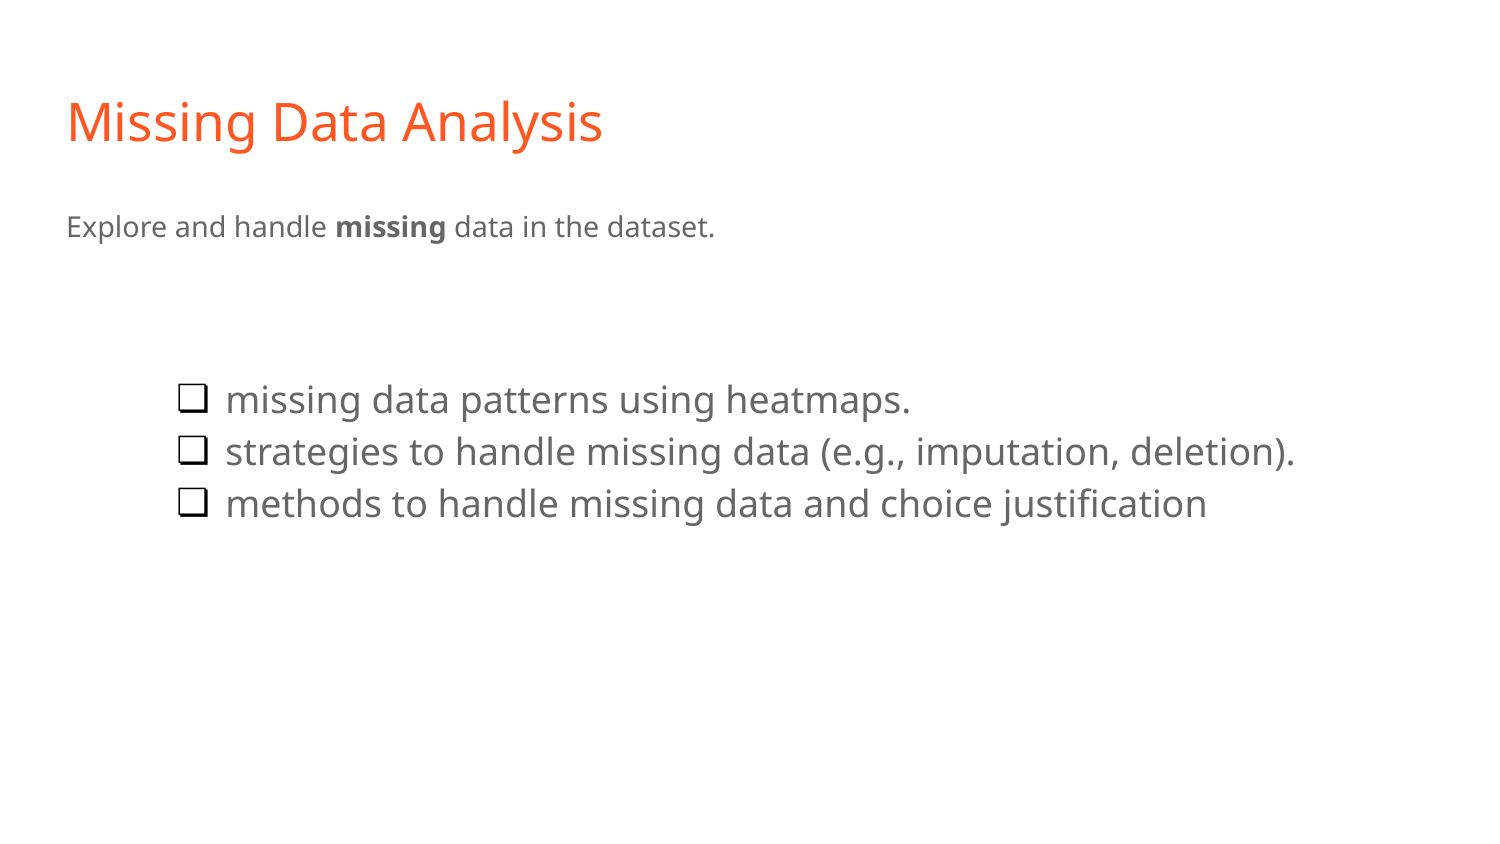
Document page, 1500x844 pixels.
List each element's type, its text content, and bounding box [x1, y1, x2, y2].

title Missing Data Analysis [51, 72, 1449, 167]
text_box missing data patterns using heatmaps. strategies to handle missing data (e.g., imputation, deletion). methods to handle missing data and choice justification [135, 354, 1365, 540]
list Explore and handle missing data in the dataset. [51, 189, 1449, 259]
